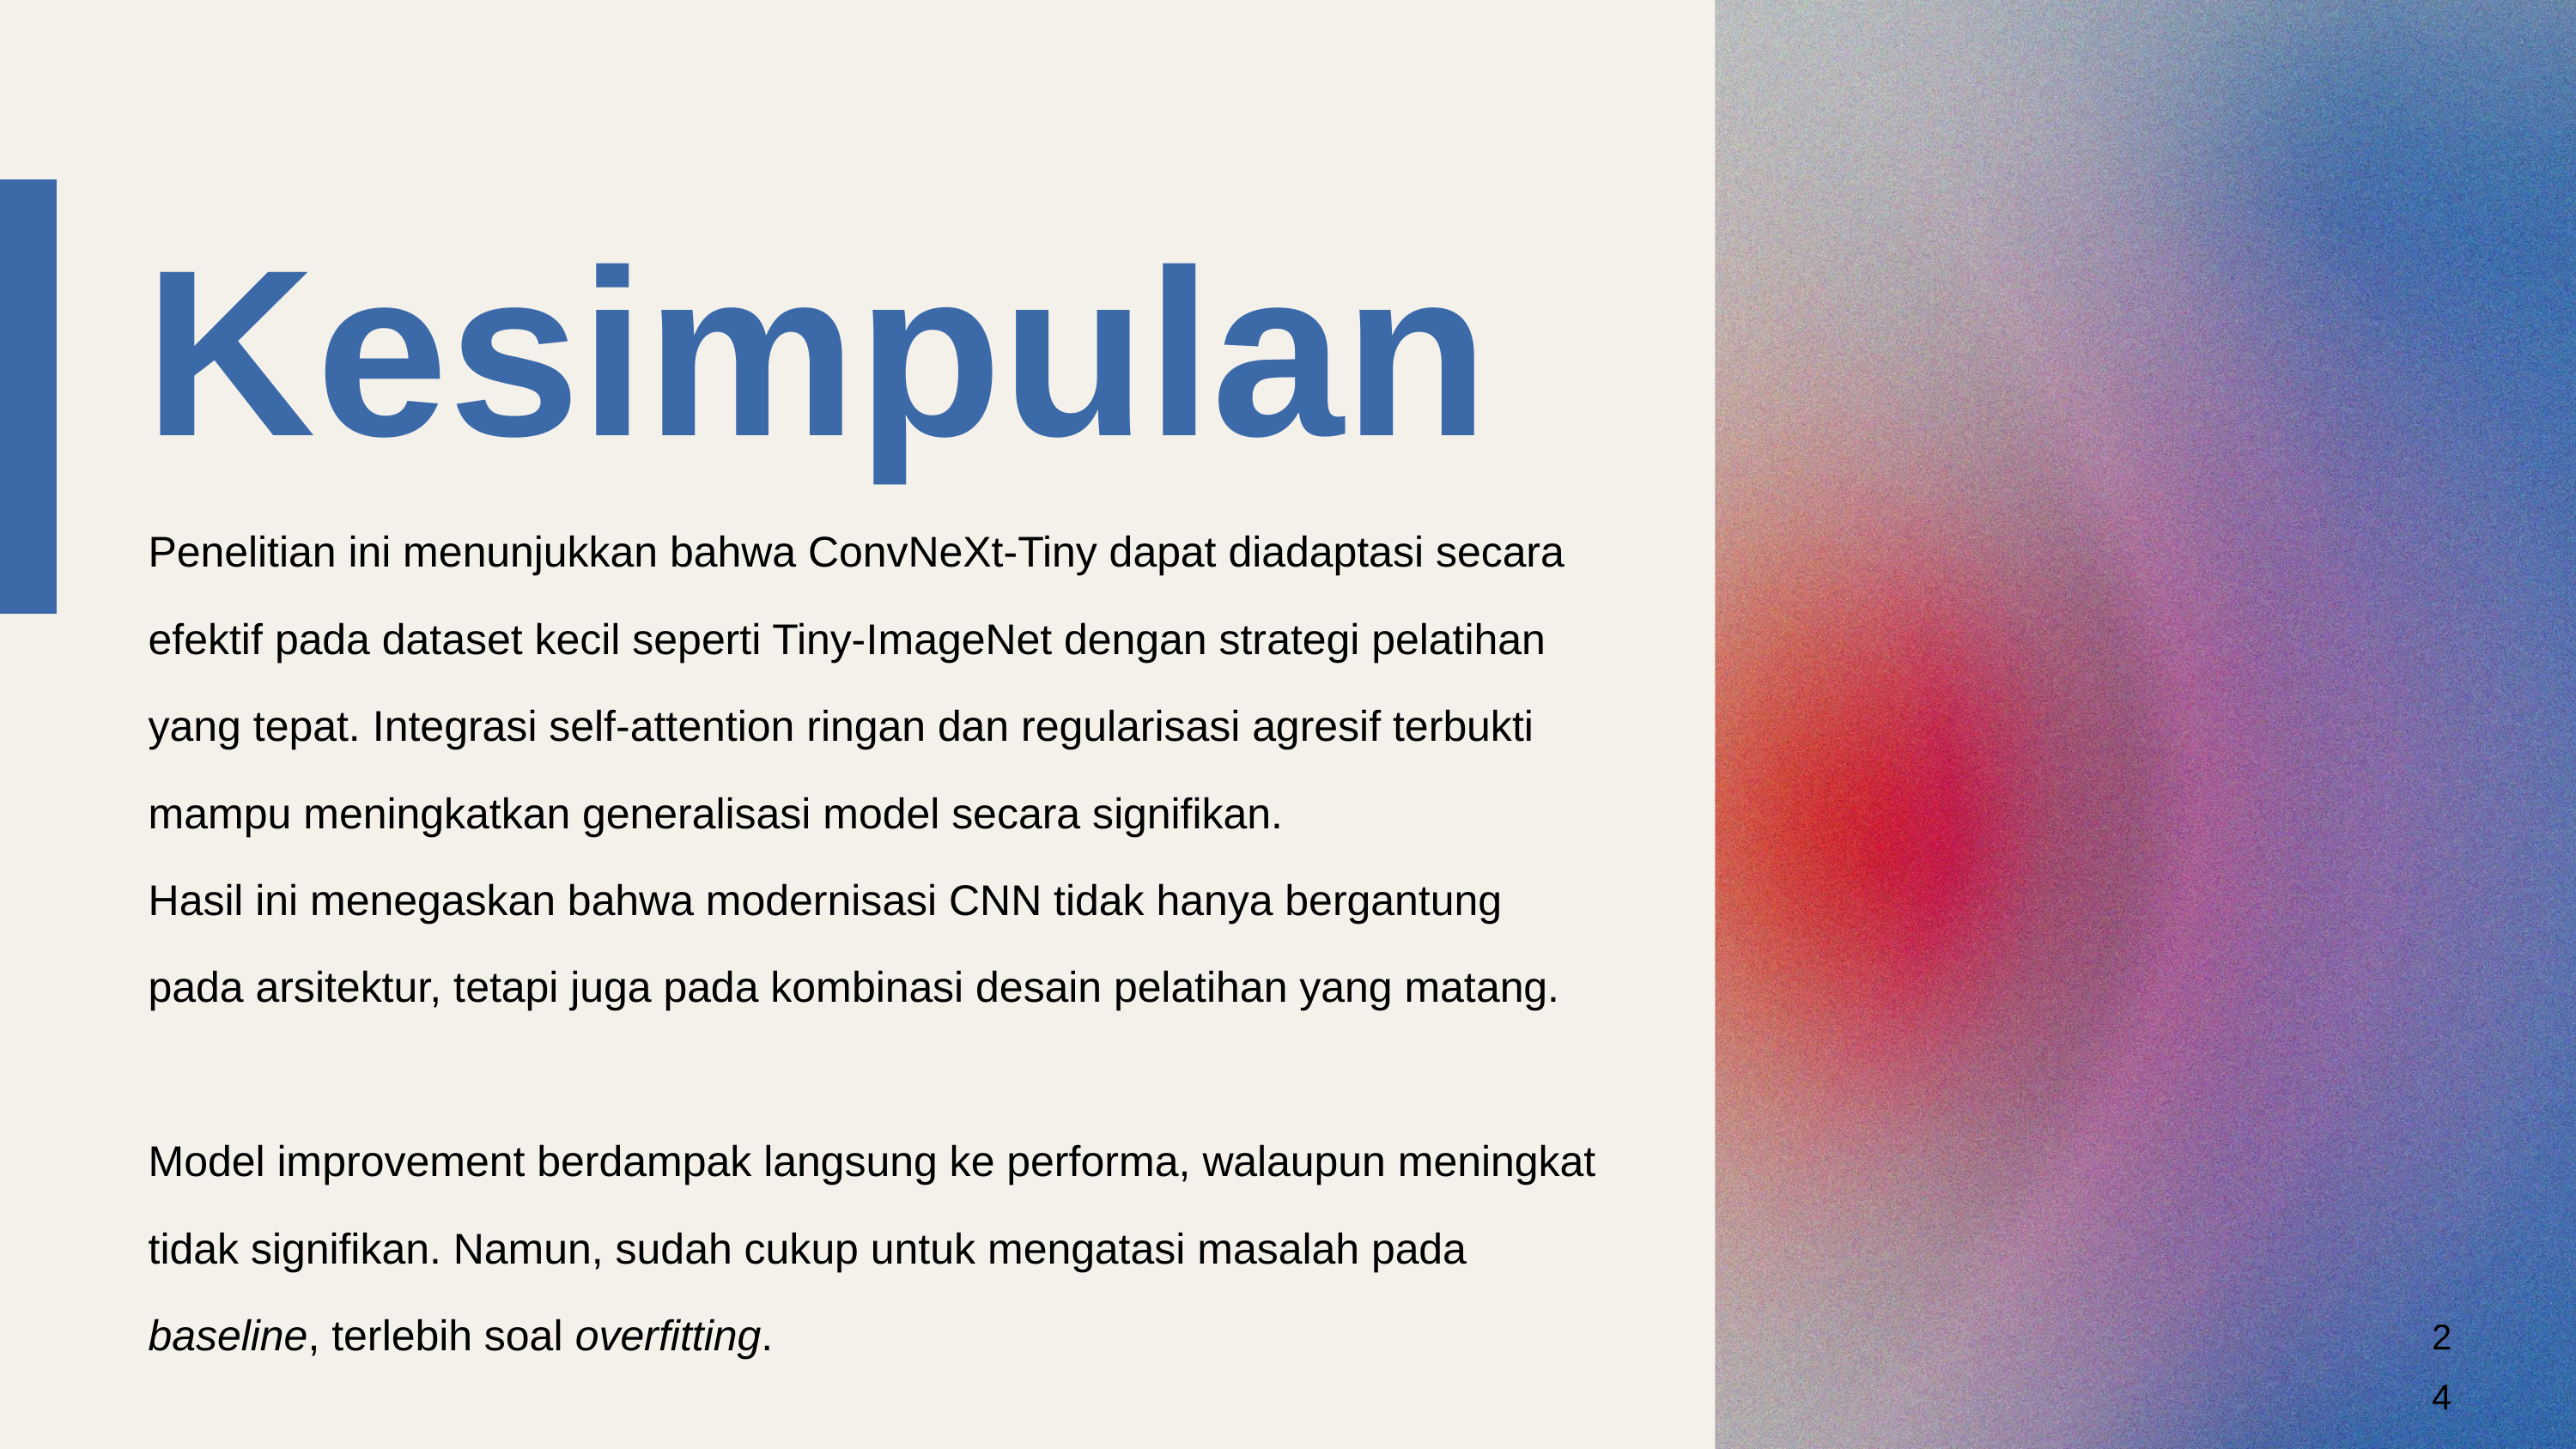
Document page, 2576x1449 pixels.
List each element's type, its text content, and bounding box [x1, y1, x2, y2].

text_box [0, 154, 57, 615]
text_box Kesimpulan [144, 233, 1604, 487]
picture [1715, 0, 2576, 1449]
text_box Penelitian ini menunjukkan bahwa ConvNeXt-Tiny dapat diadaptasi secara efektif pada dataset kecil seperti Tiny-ImageNet dengan strategi pelatihan yang tepat. Integrasi self-attention ringan dan regularisasi agresif terbukti mampu meningkatkan generalisasi model secara signifikan. Hasil ini menegaskan bahwa modernisasi CNN tidak hanya bergantung pada arsitektur, tetapi juga pada kombinasi desain pelatihan yang matang. Model improvement berdampak langsung ke performa, walaupun meningkat tidak signifikan. Namun, sudah cukup untuk mengatasi masalah pada baseline, terlebih soal overfitting. [148, 488, 1604, 1360]
